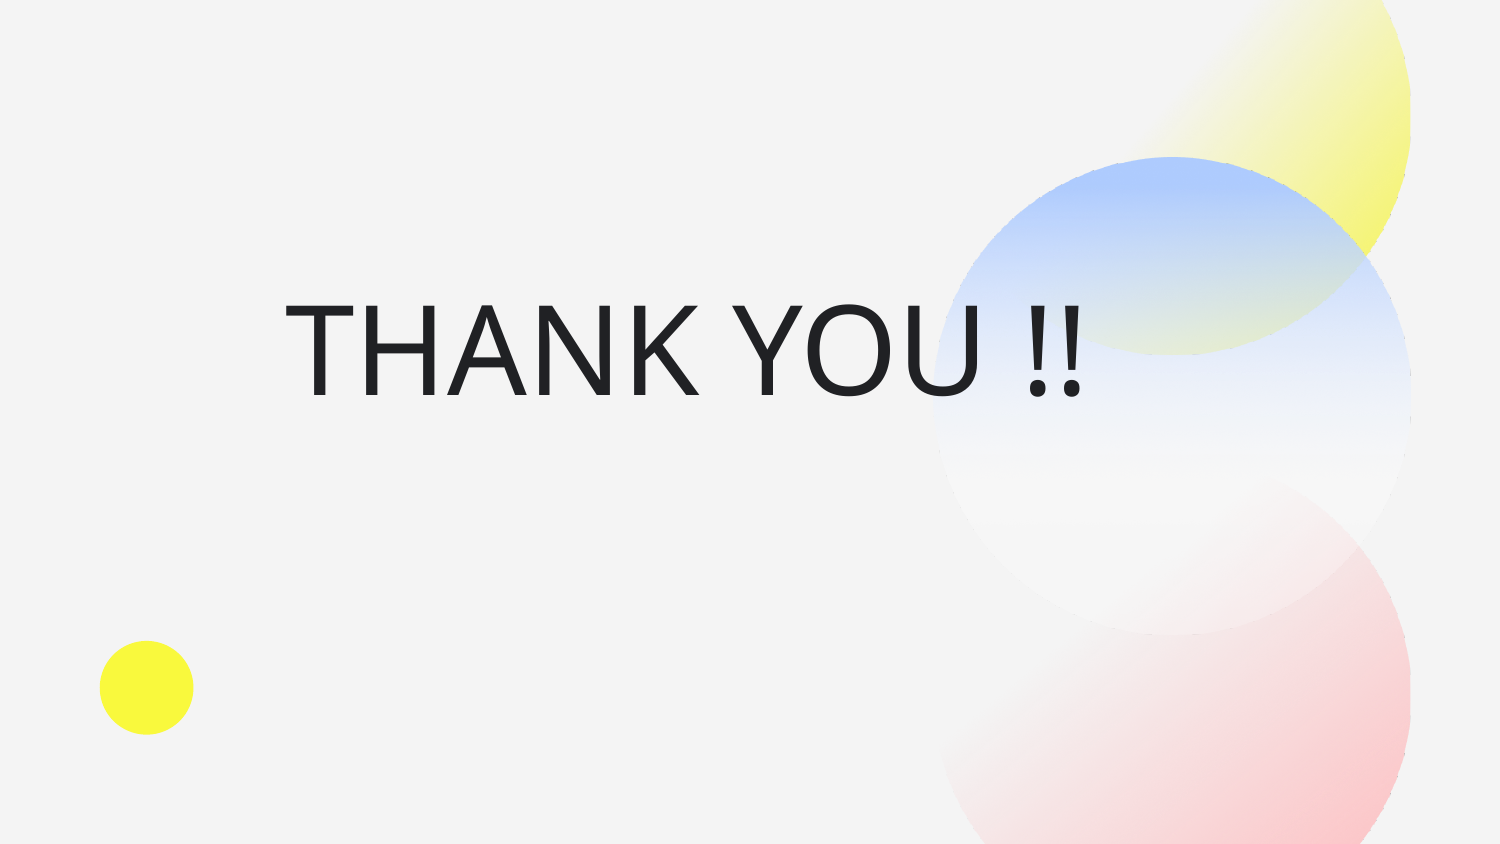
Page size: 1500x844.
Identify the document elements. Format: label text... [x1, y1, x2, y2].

title THANK YOU !! [285, 293, 1215, 434]
picture [933, 0, 1411, 844]
